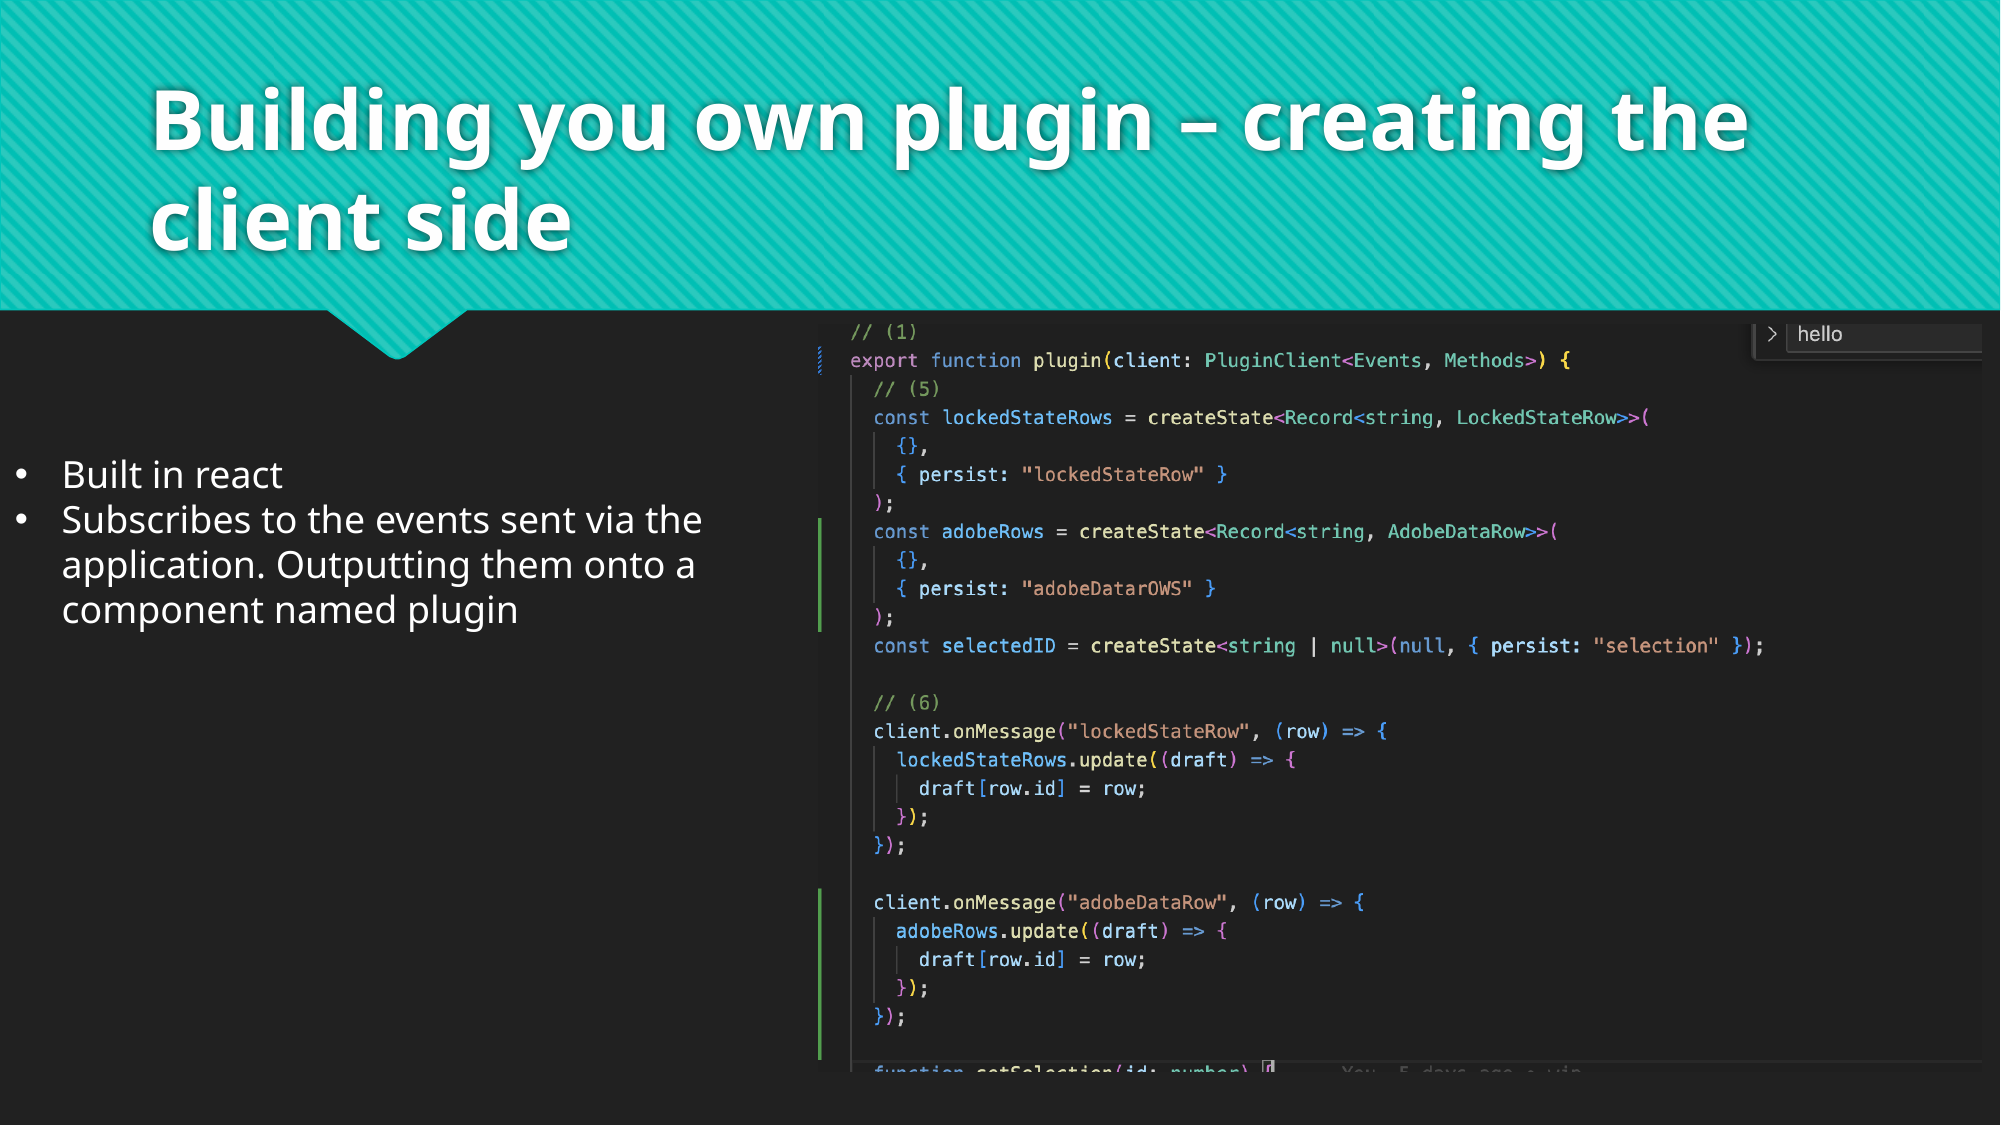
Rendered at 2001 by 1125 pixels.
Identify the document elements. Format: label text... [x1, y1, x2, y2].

text_box Built in react Subscribes to the events sent via the application. Outputting them onto a component named plugin [0, 443, 754, 639]
picture [818, 324, 1983, 1072]
title Building you own plugin – creating the client side [134, 115, 1869, 275]
